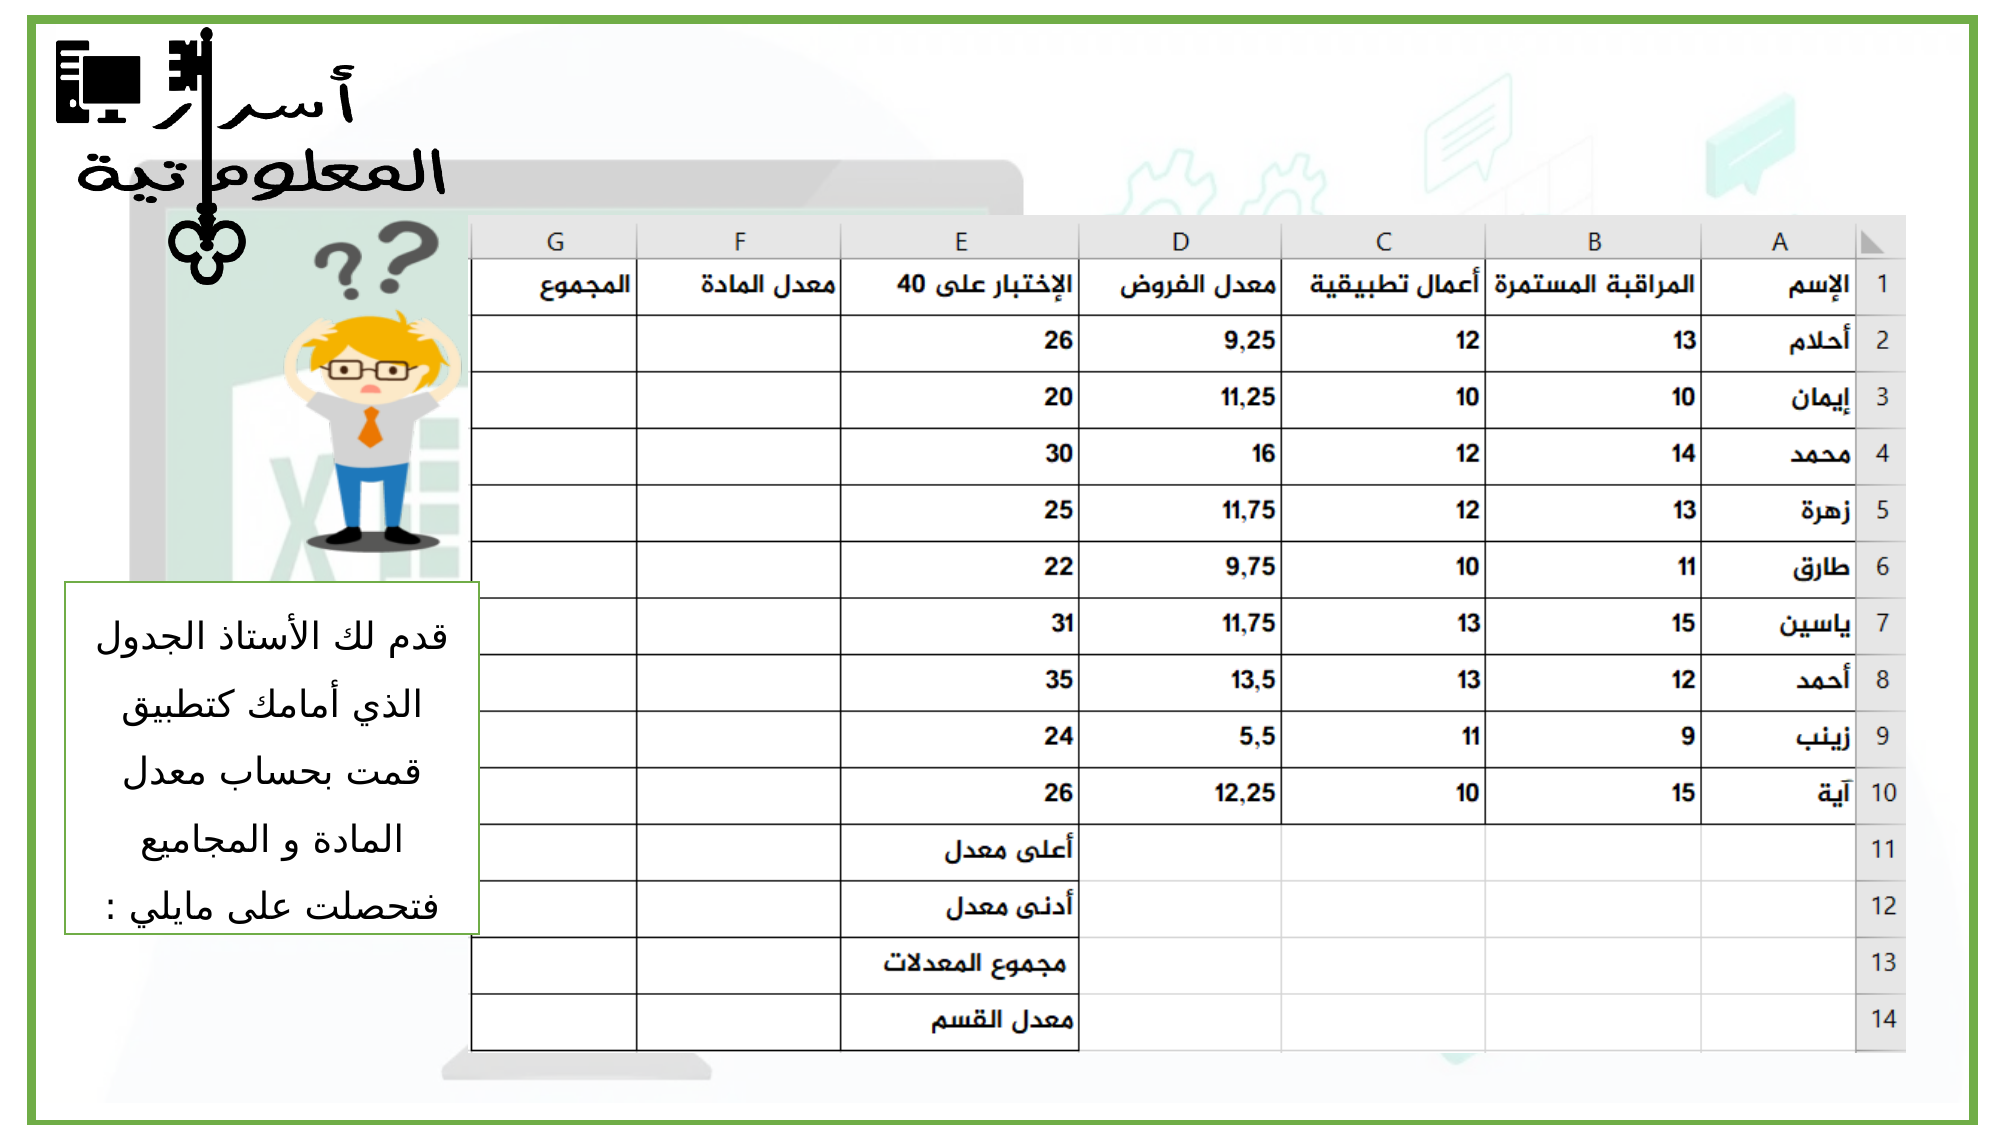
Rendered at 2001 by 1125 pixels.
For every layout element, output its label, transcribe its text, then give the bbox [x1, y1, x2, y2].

text_box قدم لك الأستاذ الجدول الذي أمامك كتطبيق قمت بحساب معدل المادة و المجاميع فتحصلت على مايلي : [64, 581, 468, 935]
picture [56, 27, 1906, 1053]
